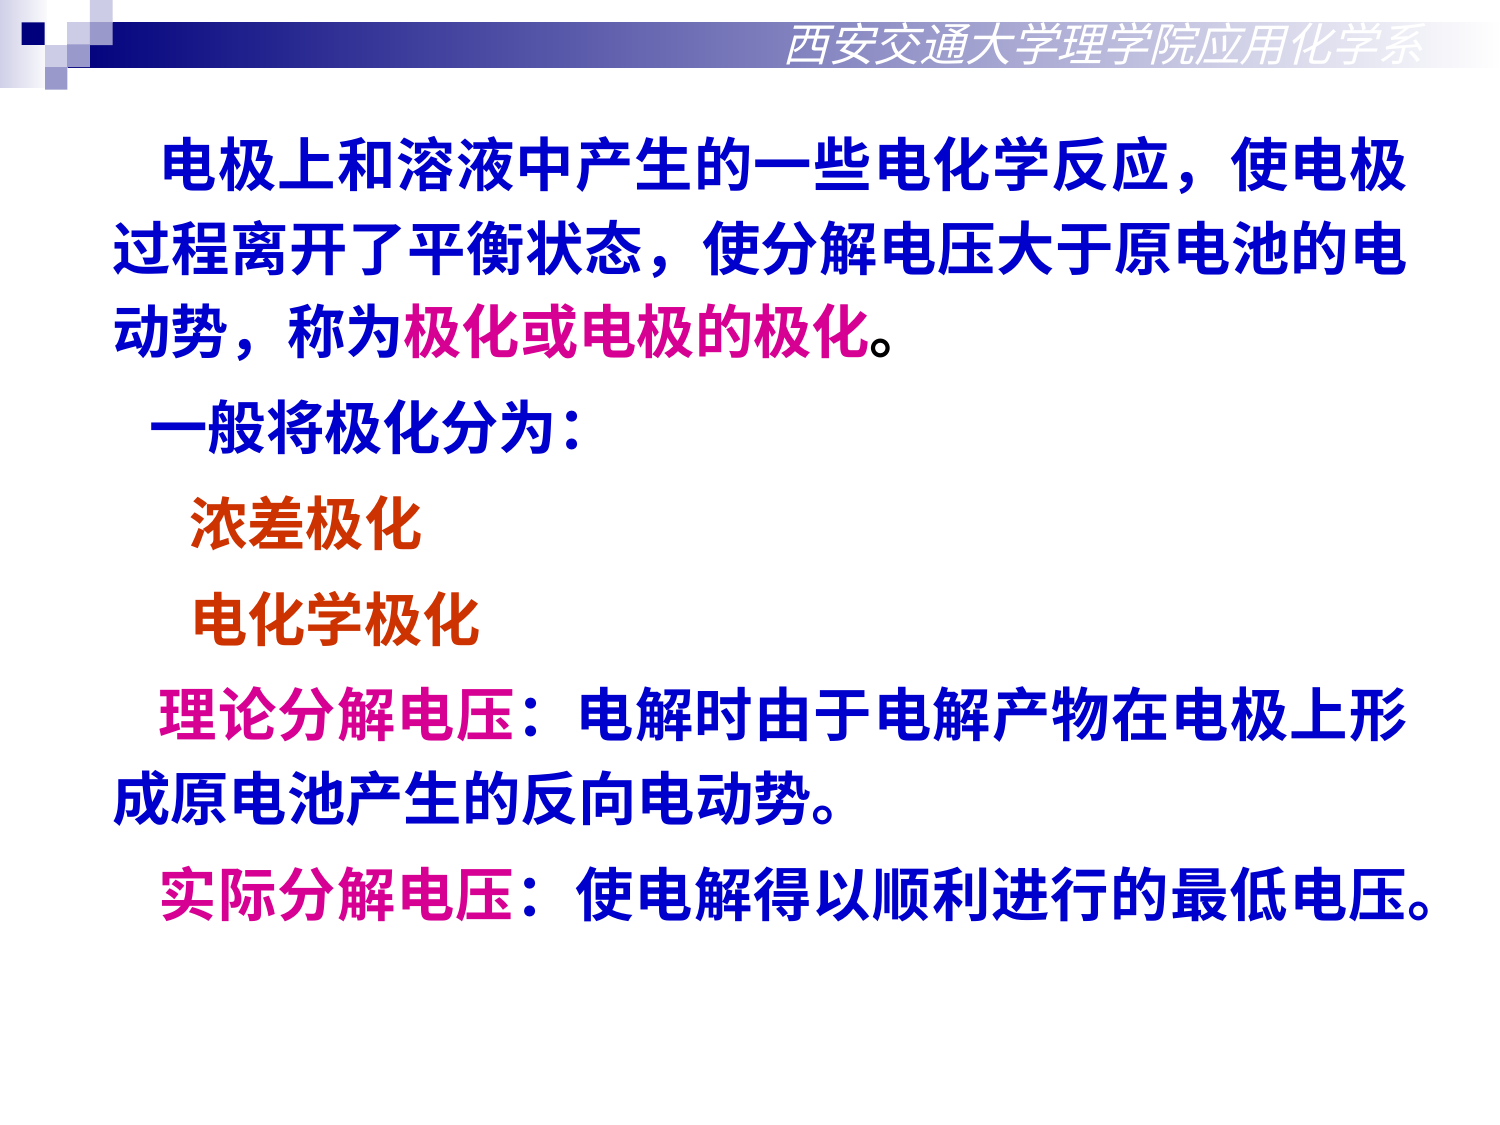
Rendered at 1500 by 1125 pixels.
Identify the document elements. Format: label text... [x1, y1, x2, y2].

list 电极上和溶液中产生的一些电化学反应，使电极过程离开了平衡状态，使分解电压大于原电池的电动势，称为极化或电极的极化。 一般将极化分为： 浓差极化 电化学极化 理论分解电压：电解时由于电解产物在电极上形成原电池产生的反向电动势。 实际分解电压：使电解得以顺利进行的最低电压。 [40, 105, 1424, 1071]
text_box 西安交通大学理学院应用化学系 [767, 8, 1500, 78]
